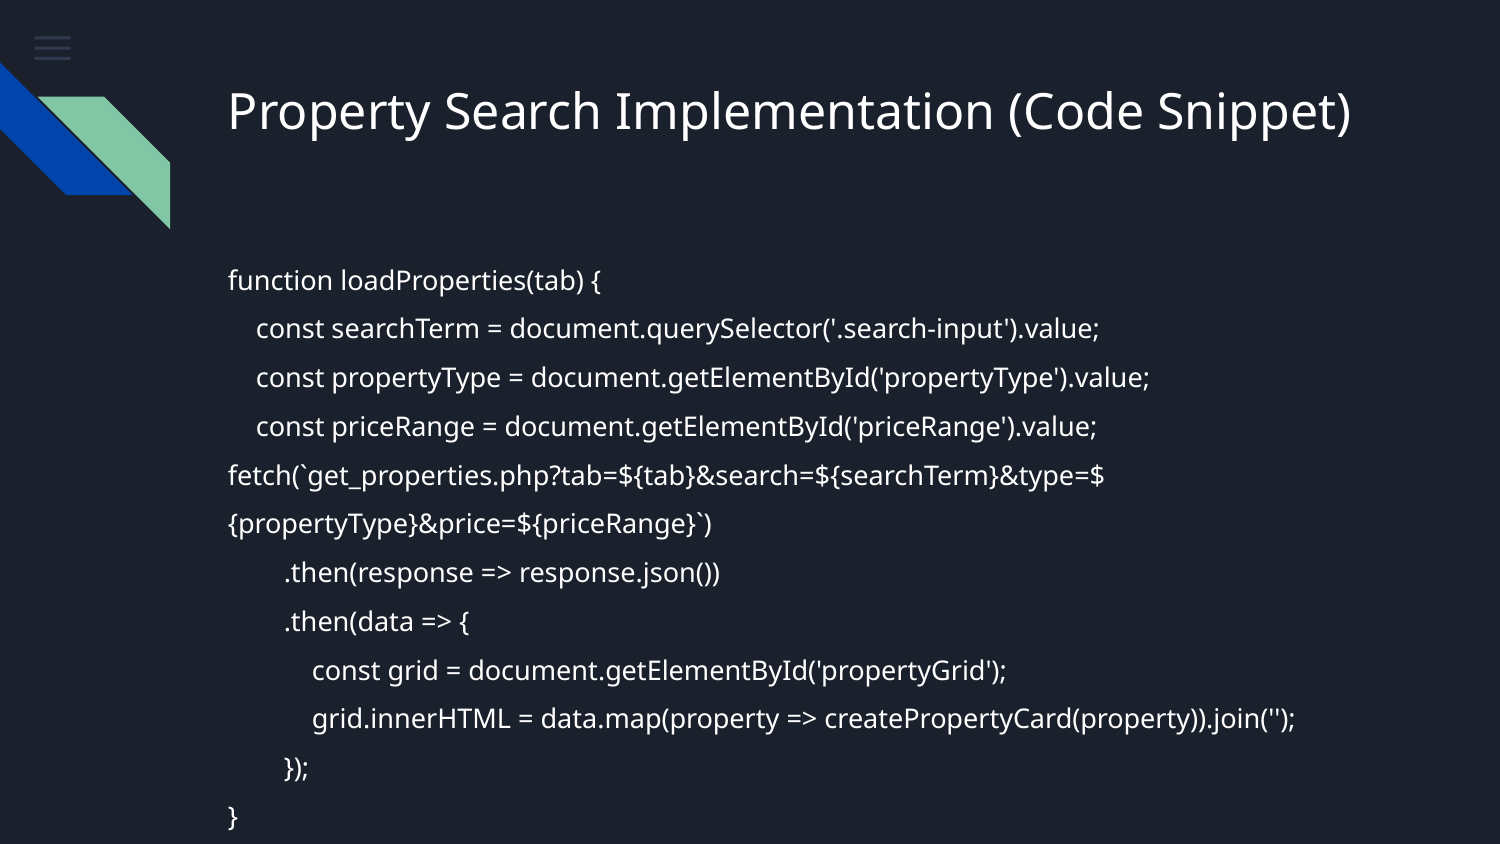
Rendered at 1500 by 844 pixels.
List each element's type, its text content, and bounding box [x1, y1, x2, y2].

list function loadProperties(tab) { const searchTerm = document.querySelector('.search-input').value; const propertyType = document.getElementById('propertyType').value; const priceRange = document.getElementById('priceRange').value; fetch(`get_properties.php?tab=${tab}&search=${searchTerm}&type=${propertyType}&price=${priceRange}`) .then(response => response.json()) .then(data => { const grid = document.getElementById('propertyGrid'); grid.innerHTML = data.map(property => createPropertyCard(property)).join(''); }); } [212, 231, 1368, 819]
title Property Search Implementation (Code Snippet) [212, 64, 1368, 215]
